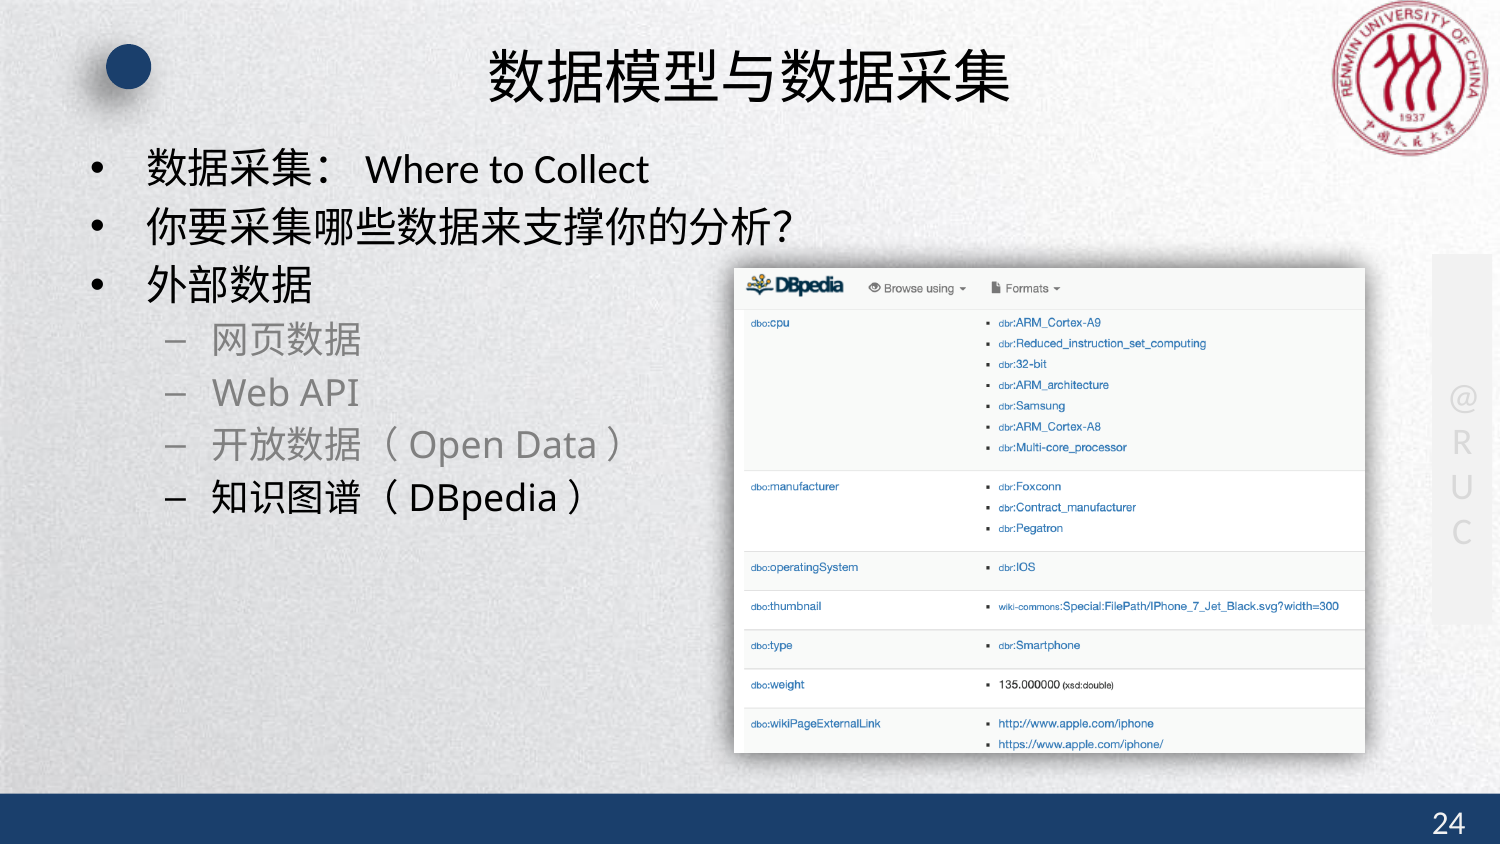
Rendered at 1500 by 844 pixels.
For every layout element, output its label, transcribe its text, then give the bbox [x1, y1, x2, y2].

picture [0, 0, 1500, 793]
title 数据模型与数据采集 [75, 33, 1425, 116]
list 数据采集：Where to Collect 你要采集哪些数据来支撑你的分析？ 外部数据 网页数据 Web API 开放数据（Open Data） 知识图谱（DBpedia） [75, 134, 1425, 781]
